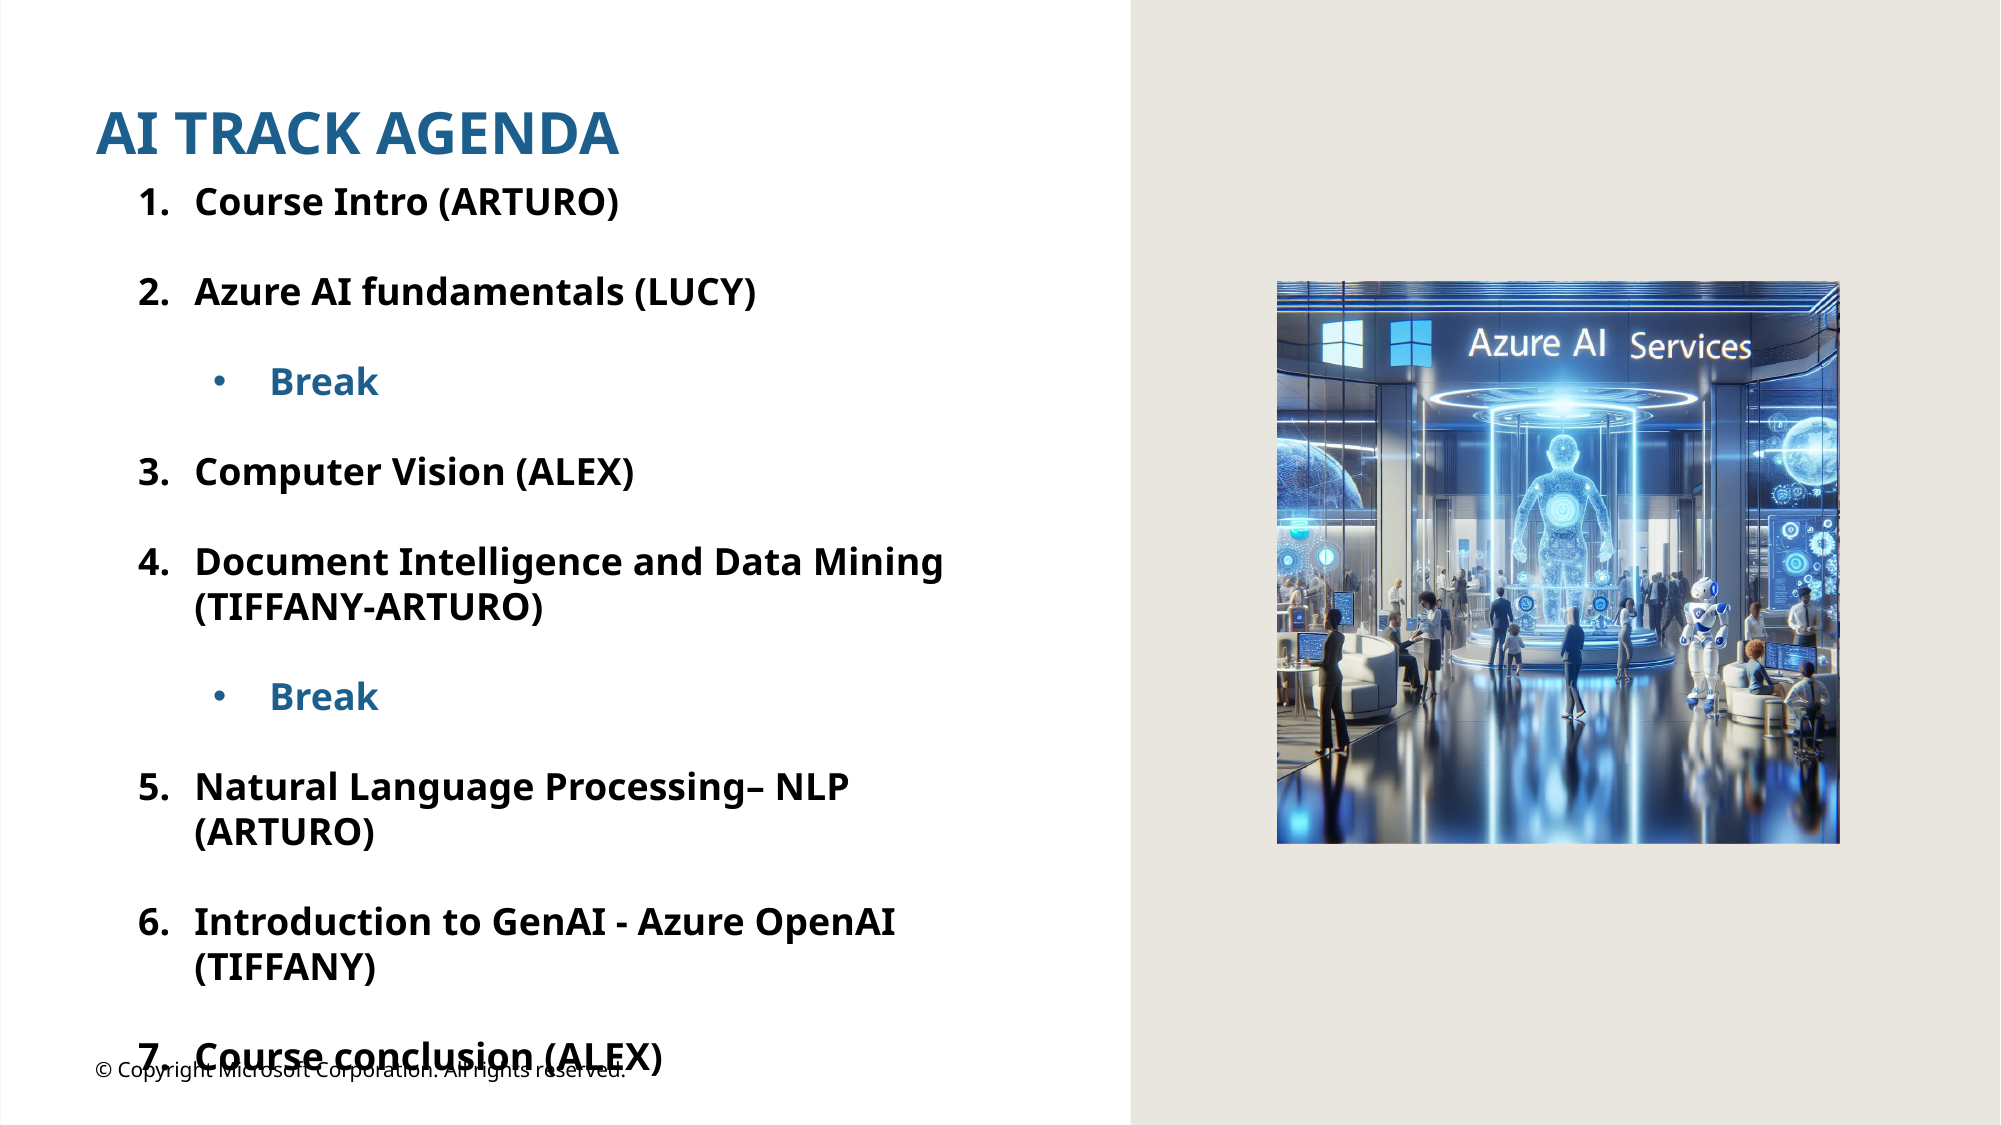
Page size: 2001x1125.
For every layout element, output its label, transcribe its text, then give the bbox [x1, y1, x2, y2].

picture [1276, 281, 1840, 844]
title AI TRACK AGENDA [96, 96, 1059, 167]
text_box Course Intro (ARTURO) Azure AI fundamentals (LUCY) Break Computer Vision (ALEX) Document Intelligence and Data Mining (TIFFANY-ARTURO) Break Natural Language Processing– NLP (ARTURO) Introduction to GenAI - Azure OpenAI (TIFFANY) Course conclusion (ALEX) [138, 178, 1017, 1079]
footer © Copyright Microsoft Corporation. All rights reserved. [95, 1053, 776, 1086]
